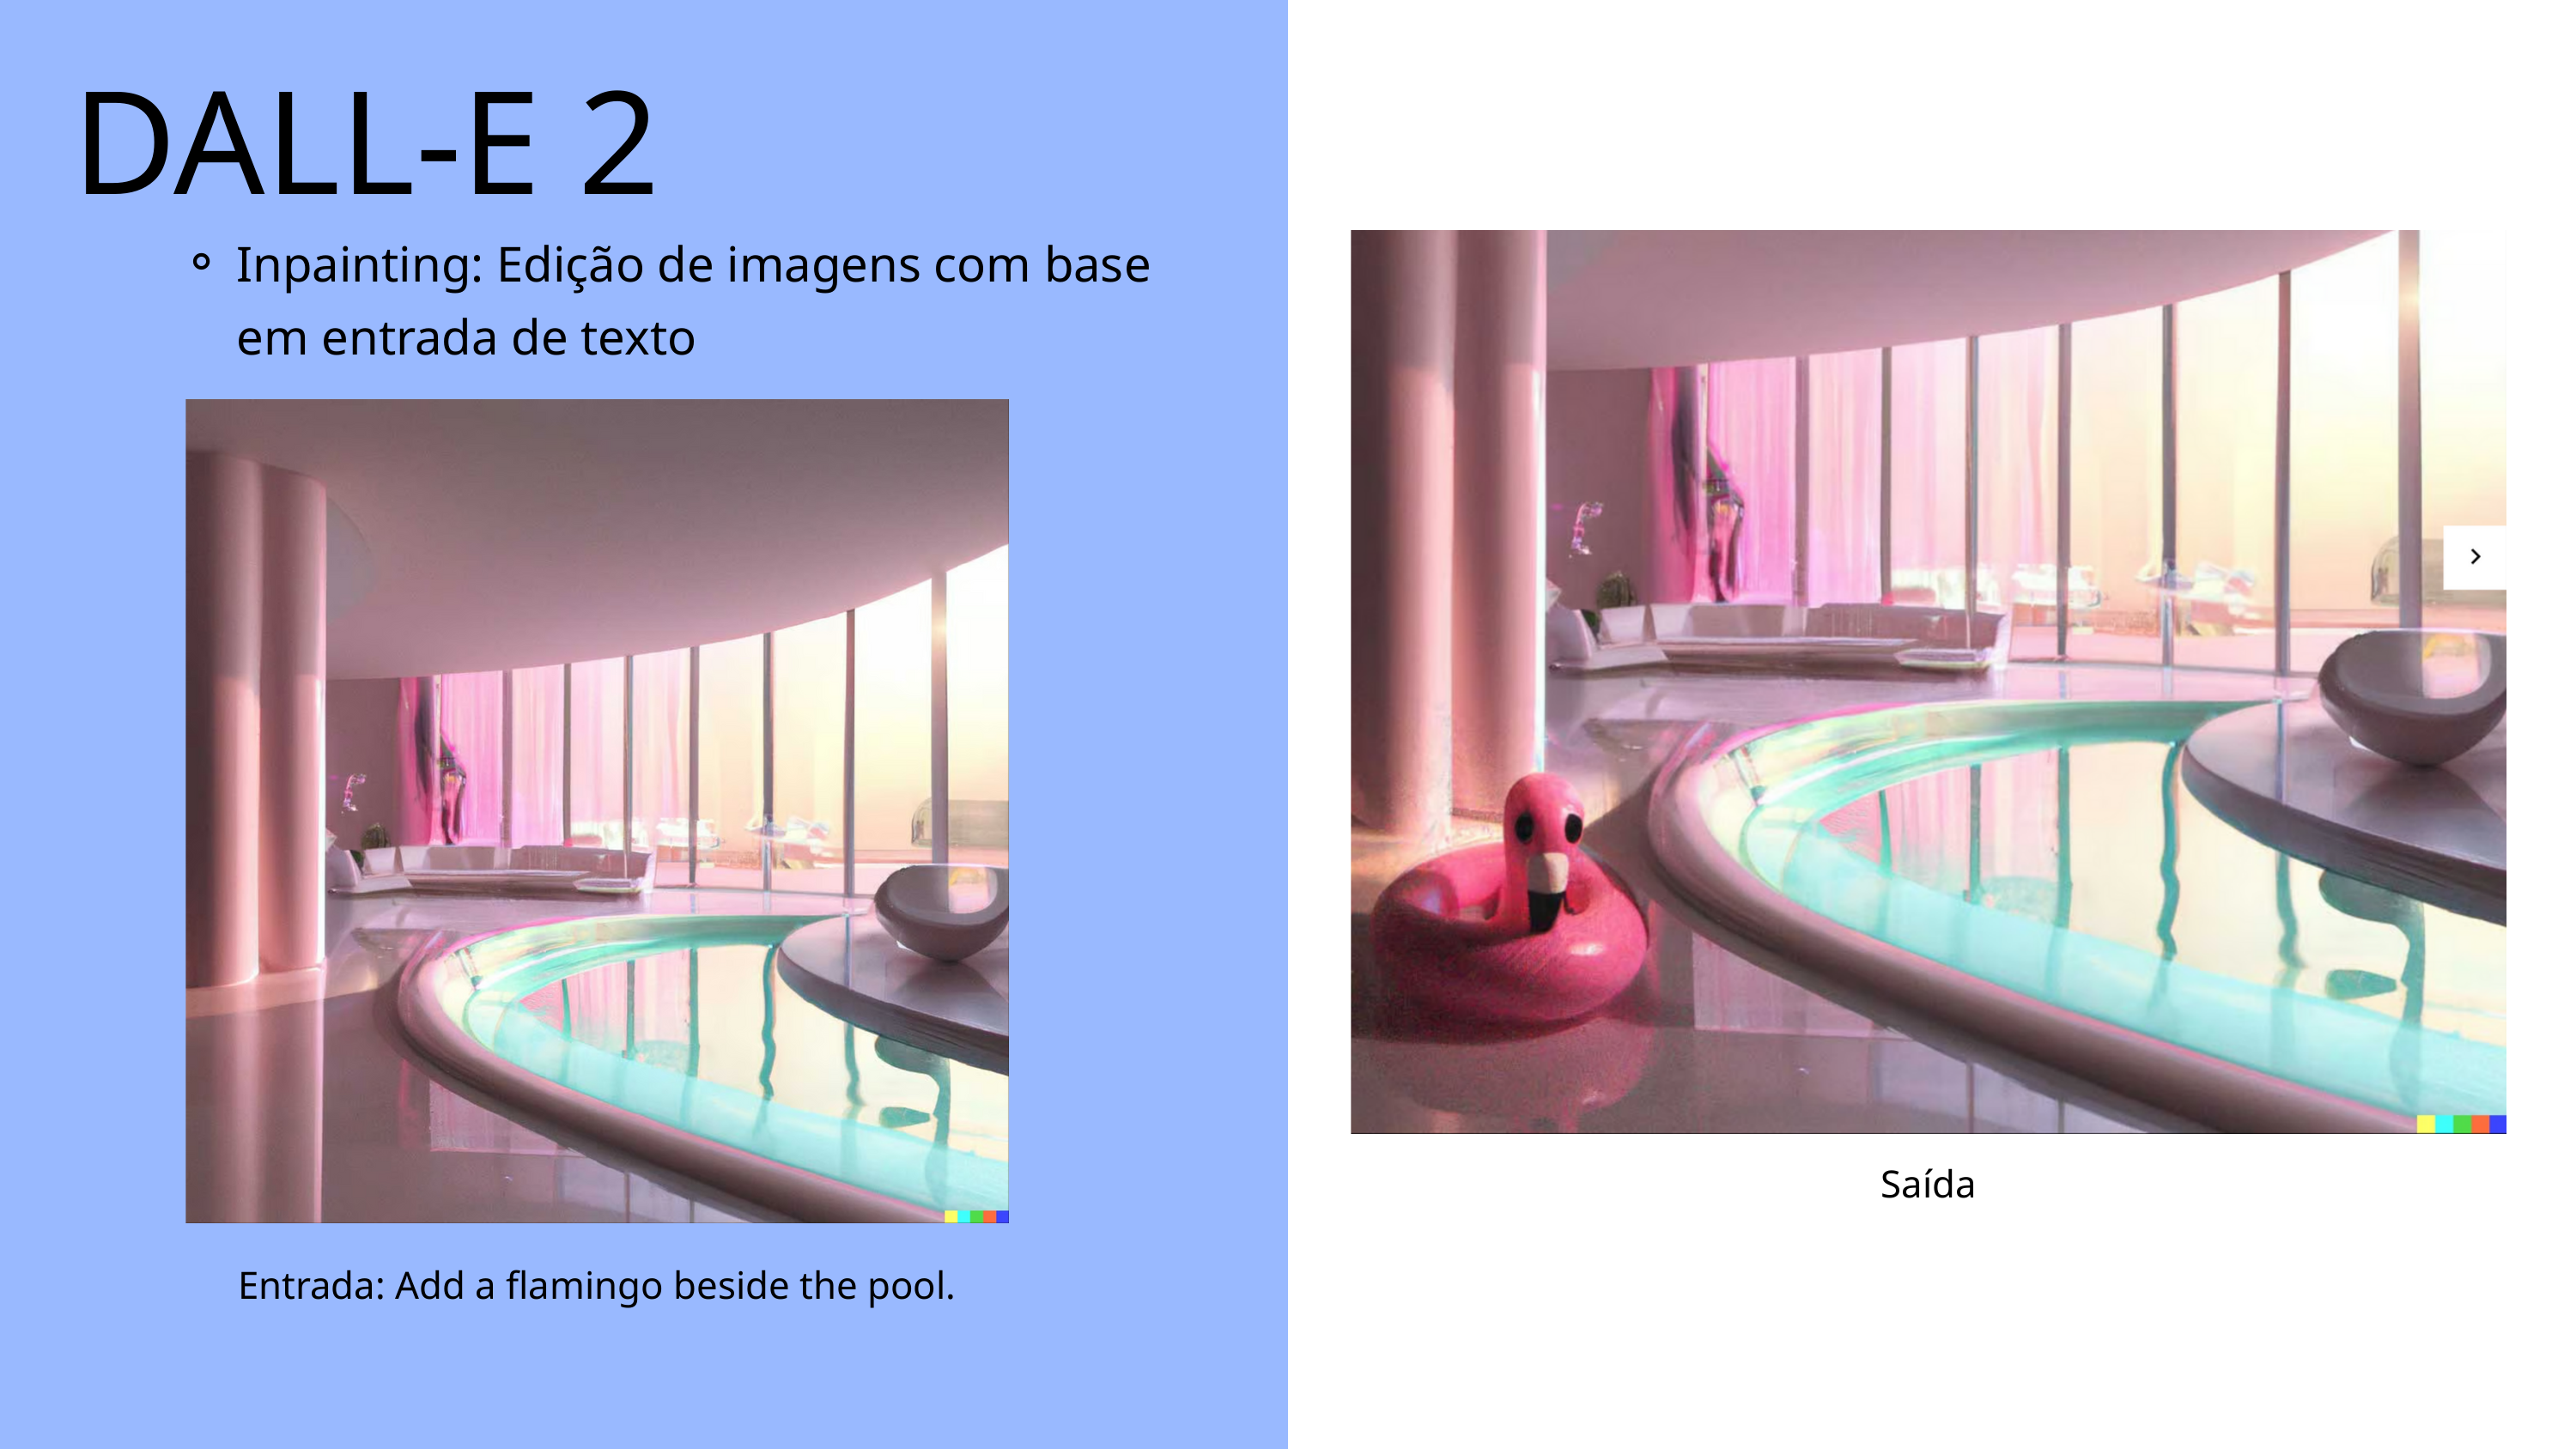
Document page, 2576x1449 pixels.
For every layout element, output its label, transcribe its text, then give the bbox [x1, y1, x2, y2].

text_box Inpainting: Edição de imagens com base em entrada de texto [72, 219, 1200, 365]
text_box [185, 399, 1009, 1223]
text_box DALL-E 2 [72, 78, 935, 219]
text_box Entrada: Add a flamingo beside the pool. [124, 1250, 1071, 1307]
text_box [1287, 0, 2576, 1449]
